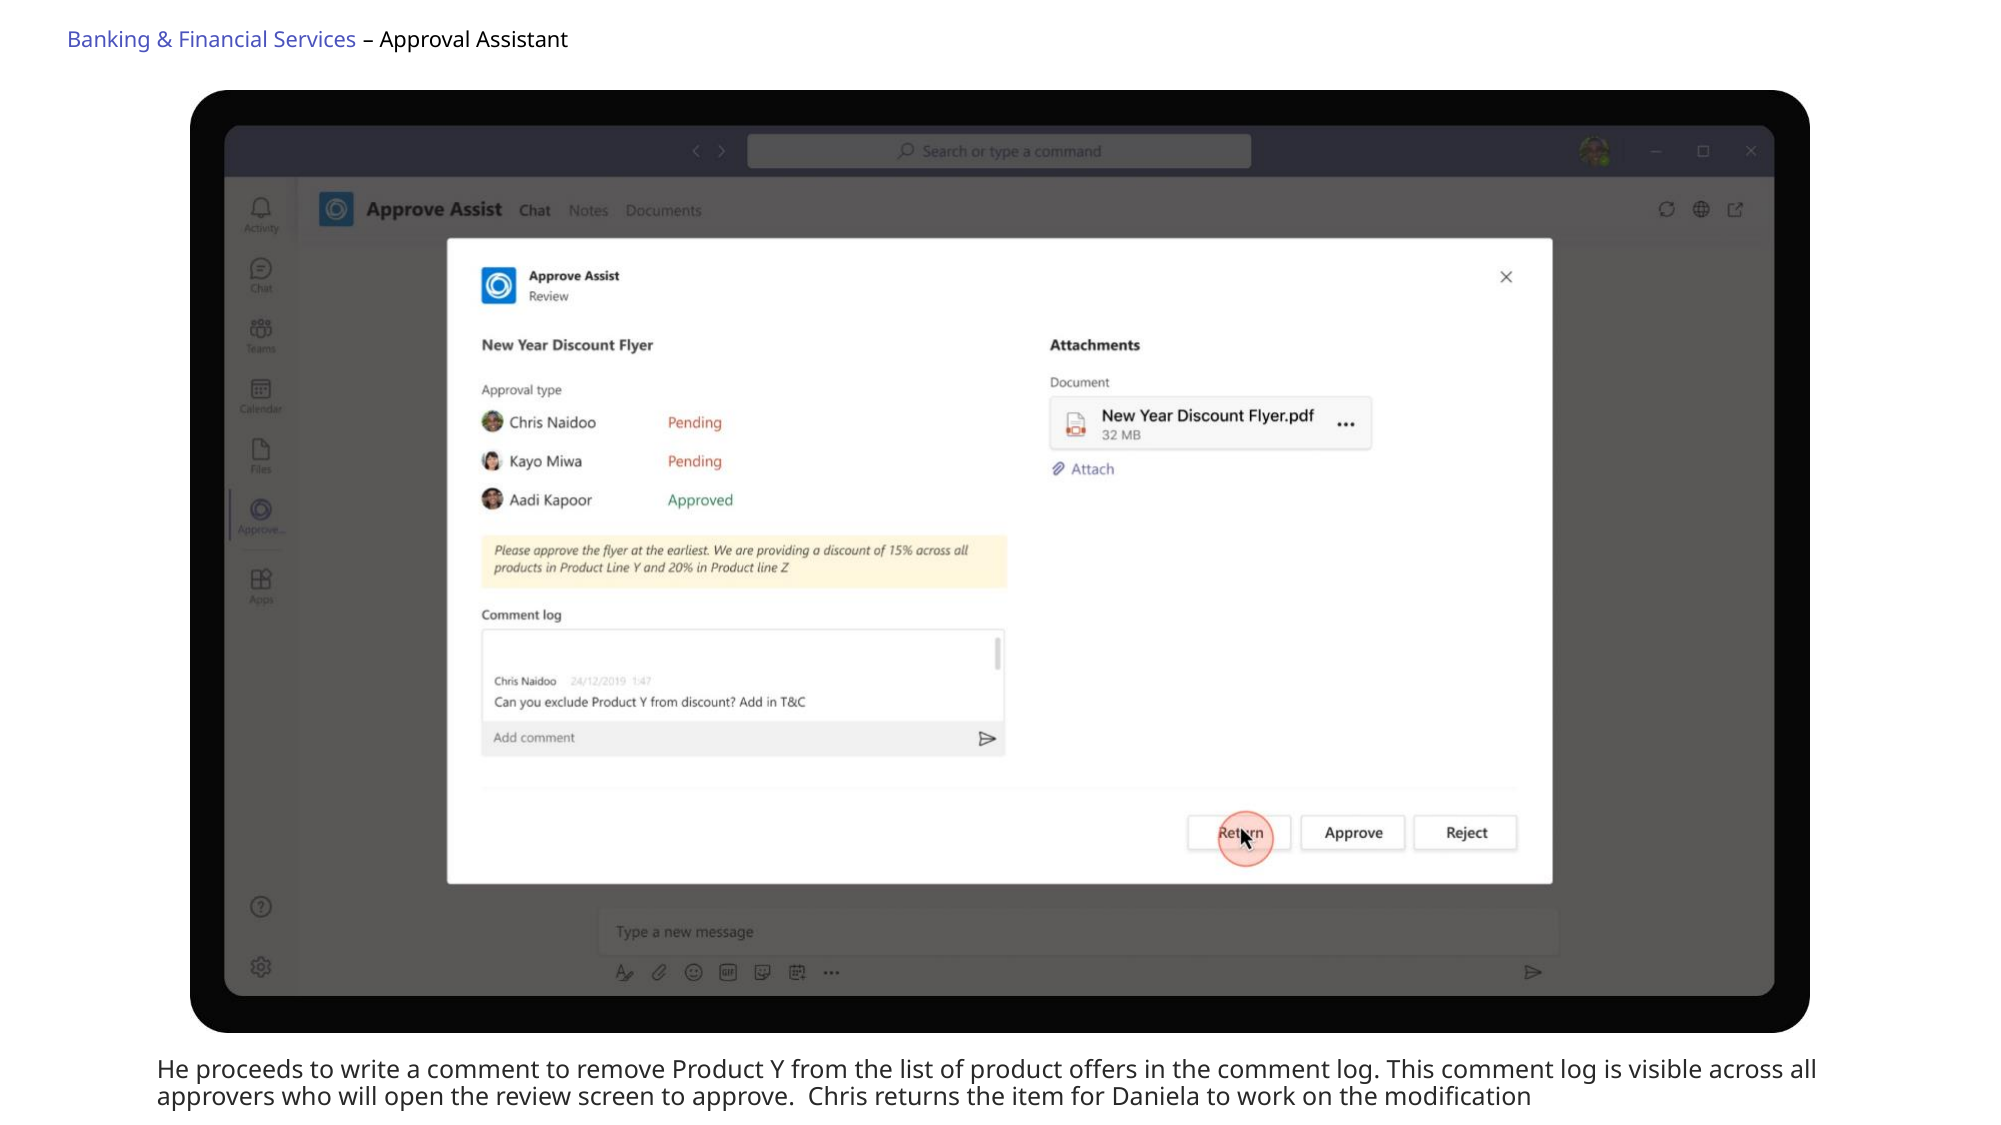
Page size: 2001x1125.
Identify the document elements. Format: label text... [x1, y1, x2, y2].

text_box Banking & Financial Services – Approval Assistant [52, 18, 1552, 60]
text_box He proceeds to write a comment to remove Product Y from the list of product offers in the comment log. This comment log is visible across all approvers who will open the review screen to approve. Chris returns the item for Daniela to work on the modification [126, 1033, 1884, 1125]
picture [189, 90, 1810, 1034]
